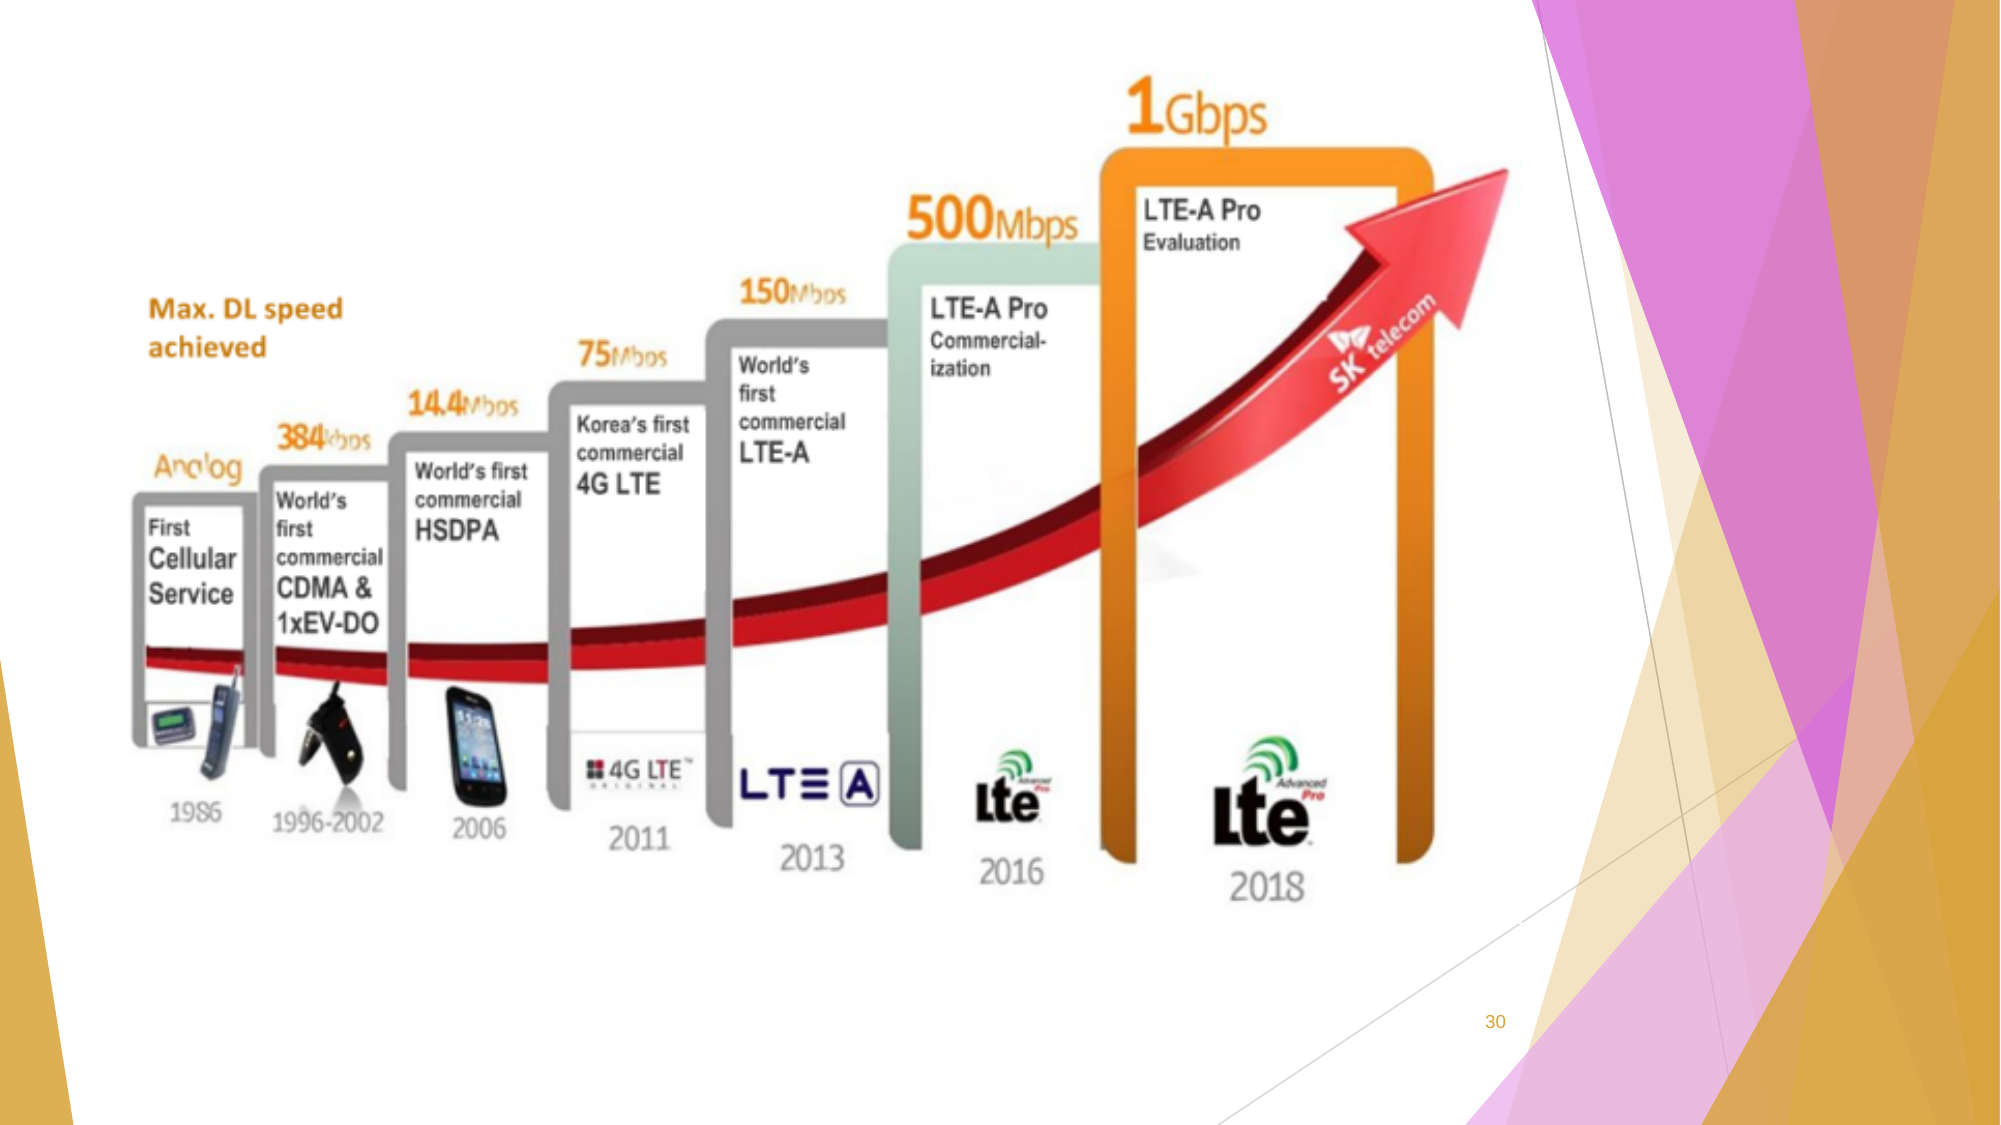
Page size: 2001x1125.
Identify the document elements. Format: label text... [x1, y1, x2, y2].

picture [114, 48, 1522, 924]
slide_number ‹#› [1409, 991, 1522, 1051]
